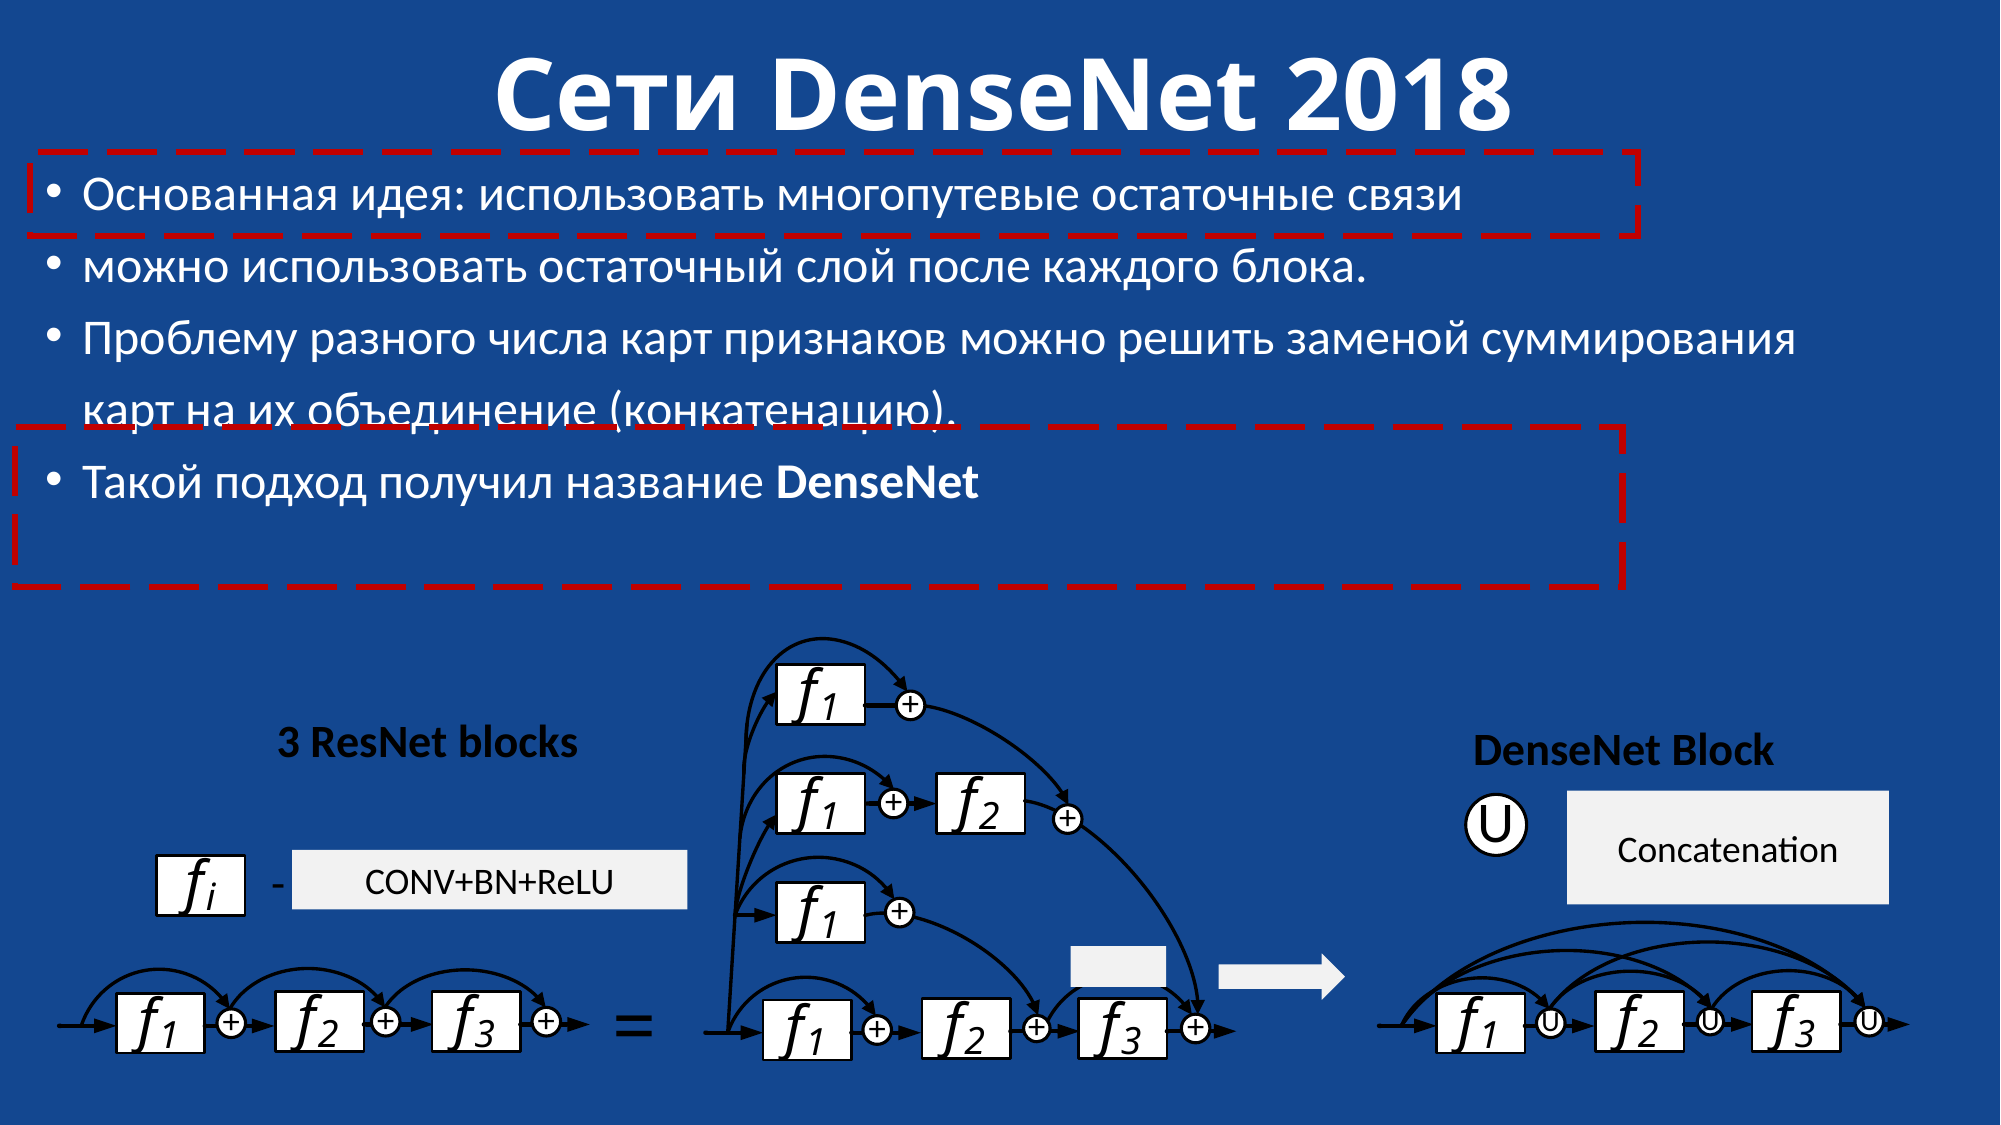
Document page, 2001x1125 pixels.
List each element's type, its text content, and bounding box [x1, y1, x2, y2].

picture [55, 635, 1911, 1084]
text_box [29, 151, 1639, 237]
title Сети DenseNet 2018 [55, 25, 1977, 172]
text_box [14, 426, 1624, 588]
